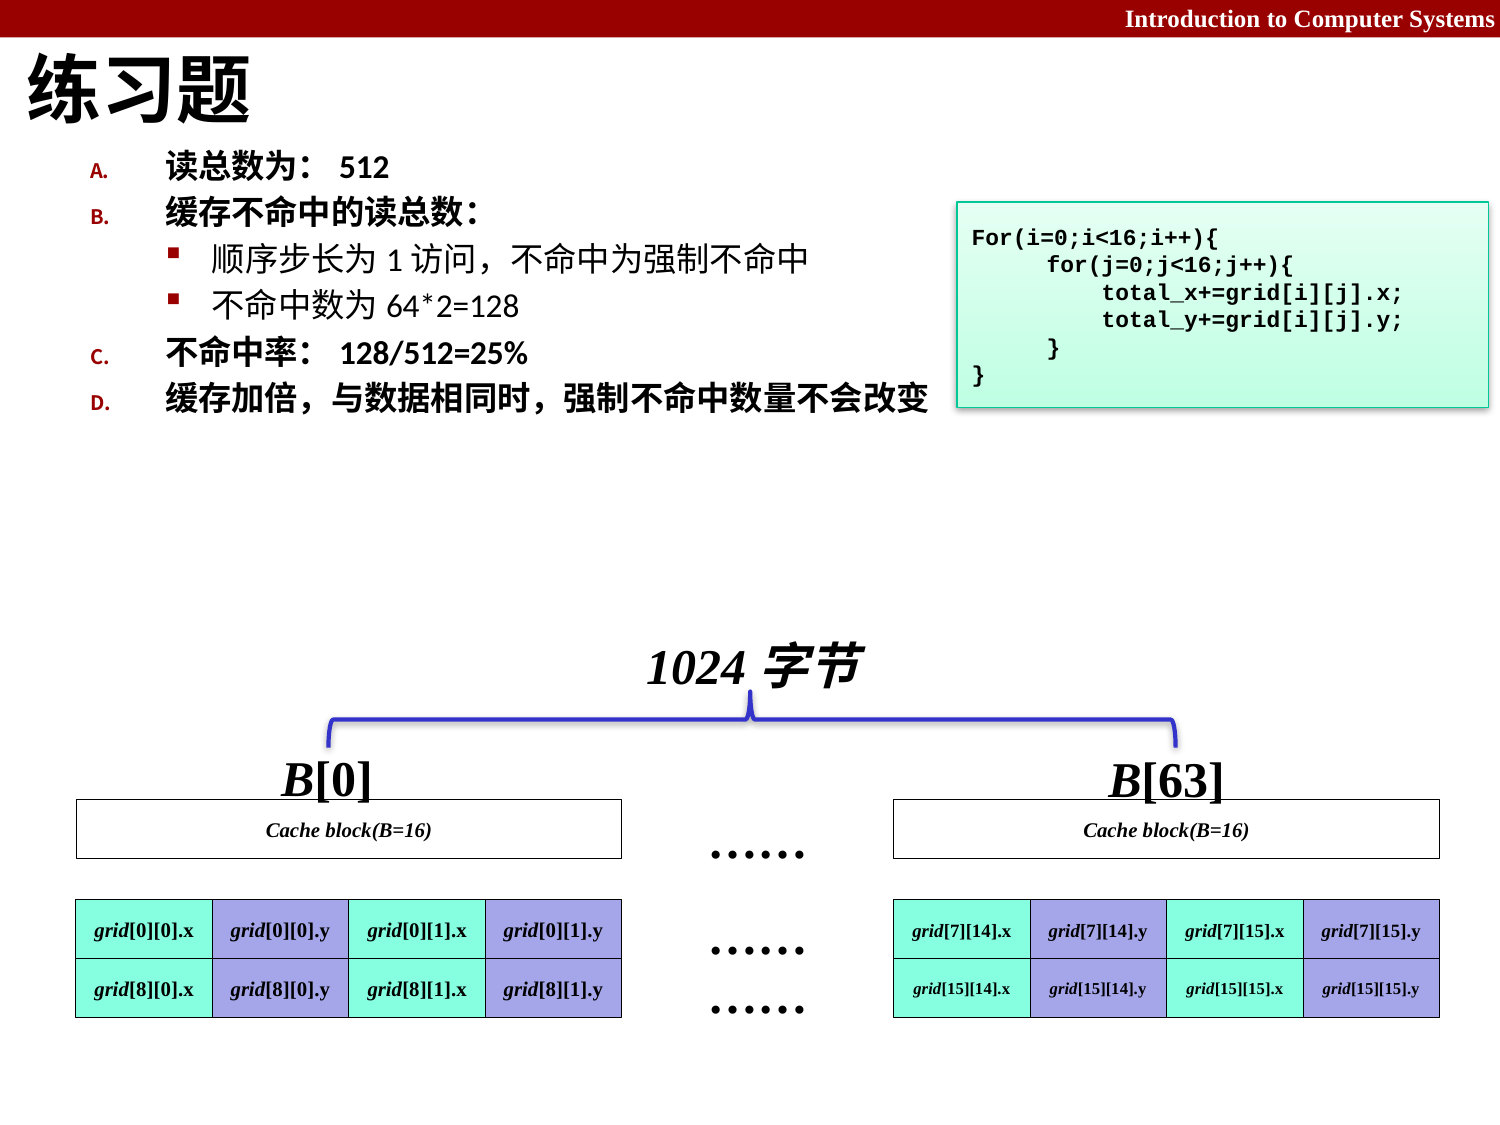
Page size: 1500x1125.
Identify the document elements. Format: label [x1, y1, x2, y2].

text_box [694, 800, 825, 876]
text_box [74, 898, 624, 1019]
text_box [959, 204, 1487, 406]
list [74, 137, 1426, 482]
text_box [74, 626, 1442, 861]
text_box [694, 897, 825, 1031]
text_box [891, 898, 1442, 1019]
title [11, 25, 1258, 151]
